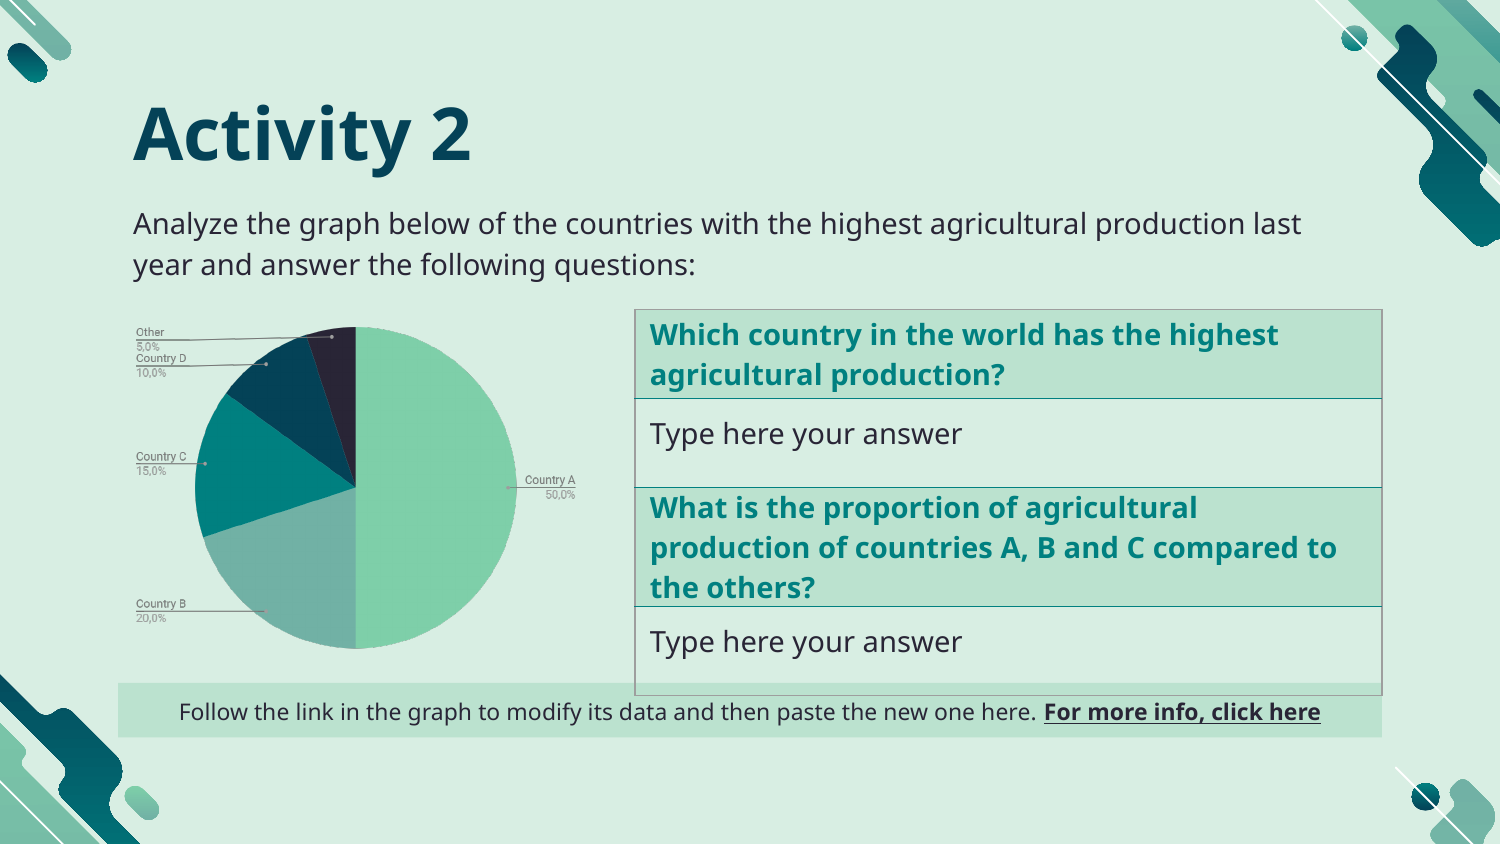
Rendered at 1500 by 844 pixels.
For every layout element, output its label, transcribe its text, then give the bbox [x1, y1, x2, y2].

table_cell What is the proportion of agricultural production of countries A, B and C compared to the others? [636, 488, 1381, 606]
table_header Which country in the world has the highest agricultural production? [636, 310, 1381, 398]
subtitle Analyze the graph below of the countries with the highest agricultural production last year and answer the following questions: [118, 185, 1382, 293]
table_cell Type here your answer [636, 399, 1381, 487]
text_box Follow the link in the graph to modify its data and then paste the new one here. For more info, click here [118, 682, 1382, 738]
title Activity 2 [118, 72, 1382, 167]
picture [117, 309, 593, 666]
table_cell Type here your answer [636, 607, 1381, 695]
